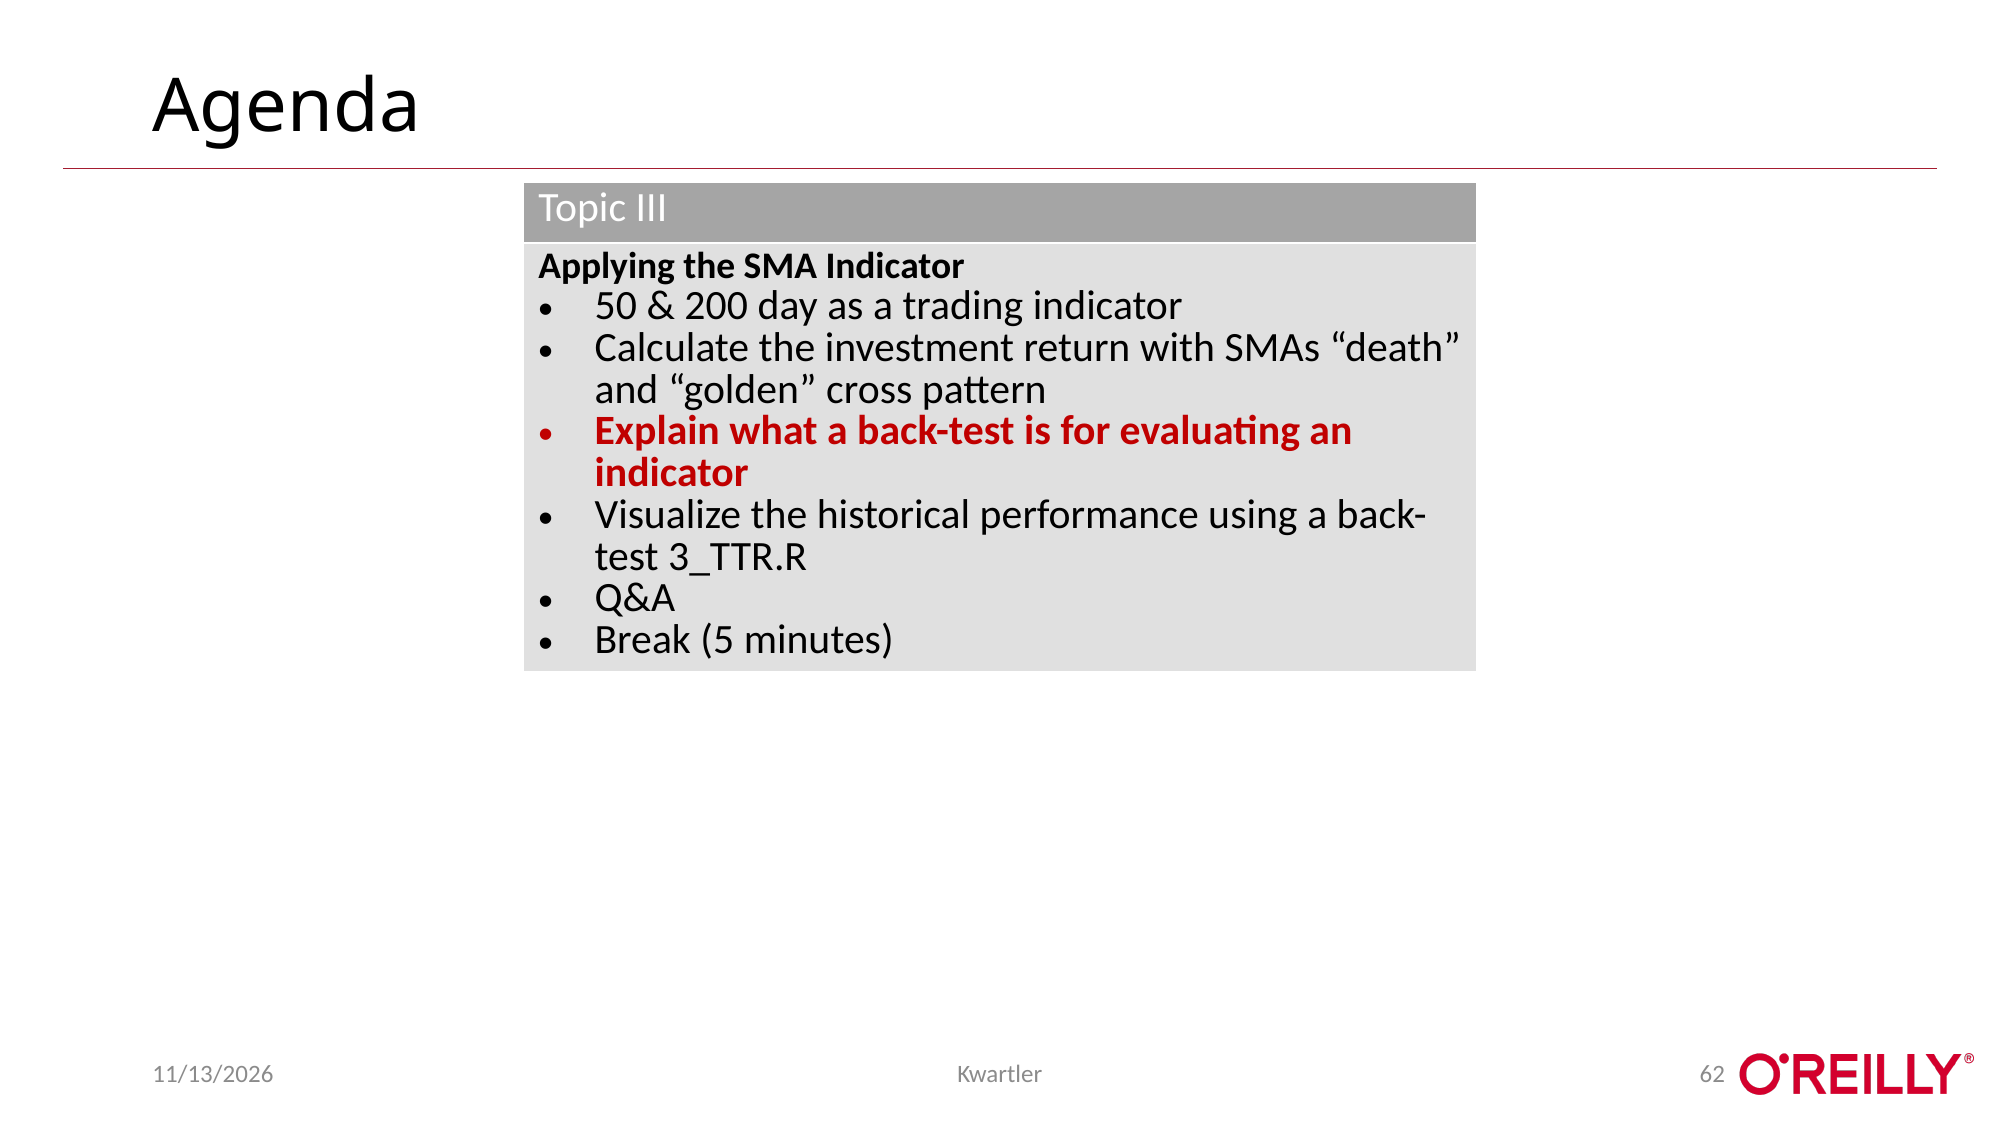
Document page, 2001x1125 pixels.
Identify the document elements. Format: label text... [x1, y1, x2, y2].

table_cell Applying the SMA Indicator 50 & 200 day as a trading indicator Calculate the investment return with SMAs “death” and “golden” cross pattern Explain what a back-test is for evaluating an indicator Visualize the historical performance using a back-test 3_TTR.R Q&A Break (5 minutes) [524, 244, 1476, 671]
table_header Topic III [524, 183, 1476, 242]
text_box 62 [1412, 1042, 1741, 1103]
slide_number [137, 1042, 588, 1103]
picture [1741, 1050, 1975, 1096]
title Agenda [137, 59, 1863, 156]
footer Kwartler [662, 1042, 1338, 1103]
